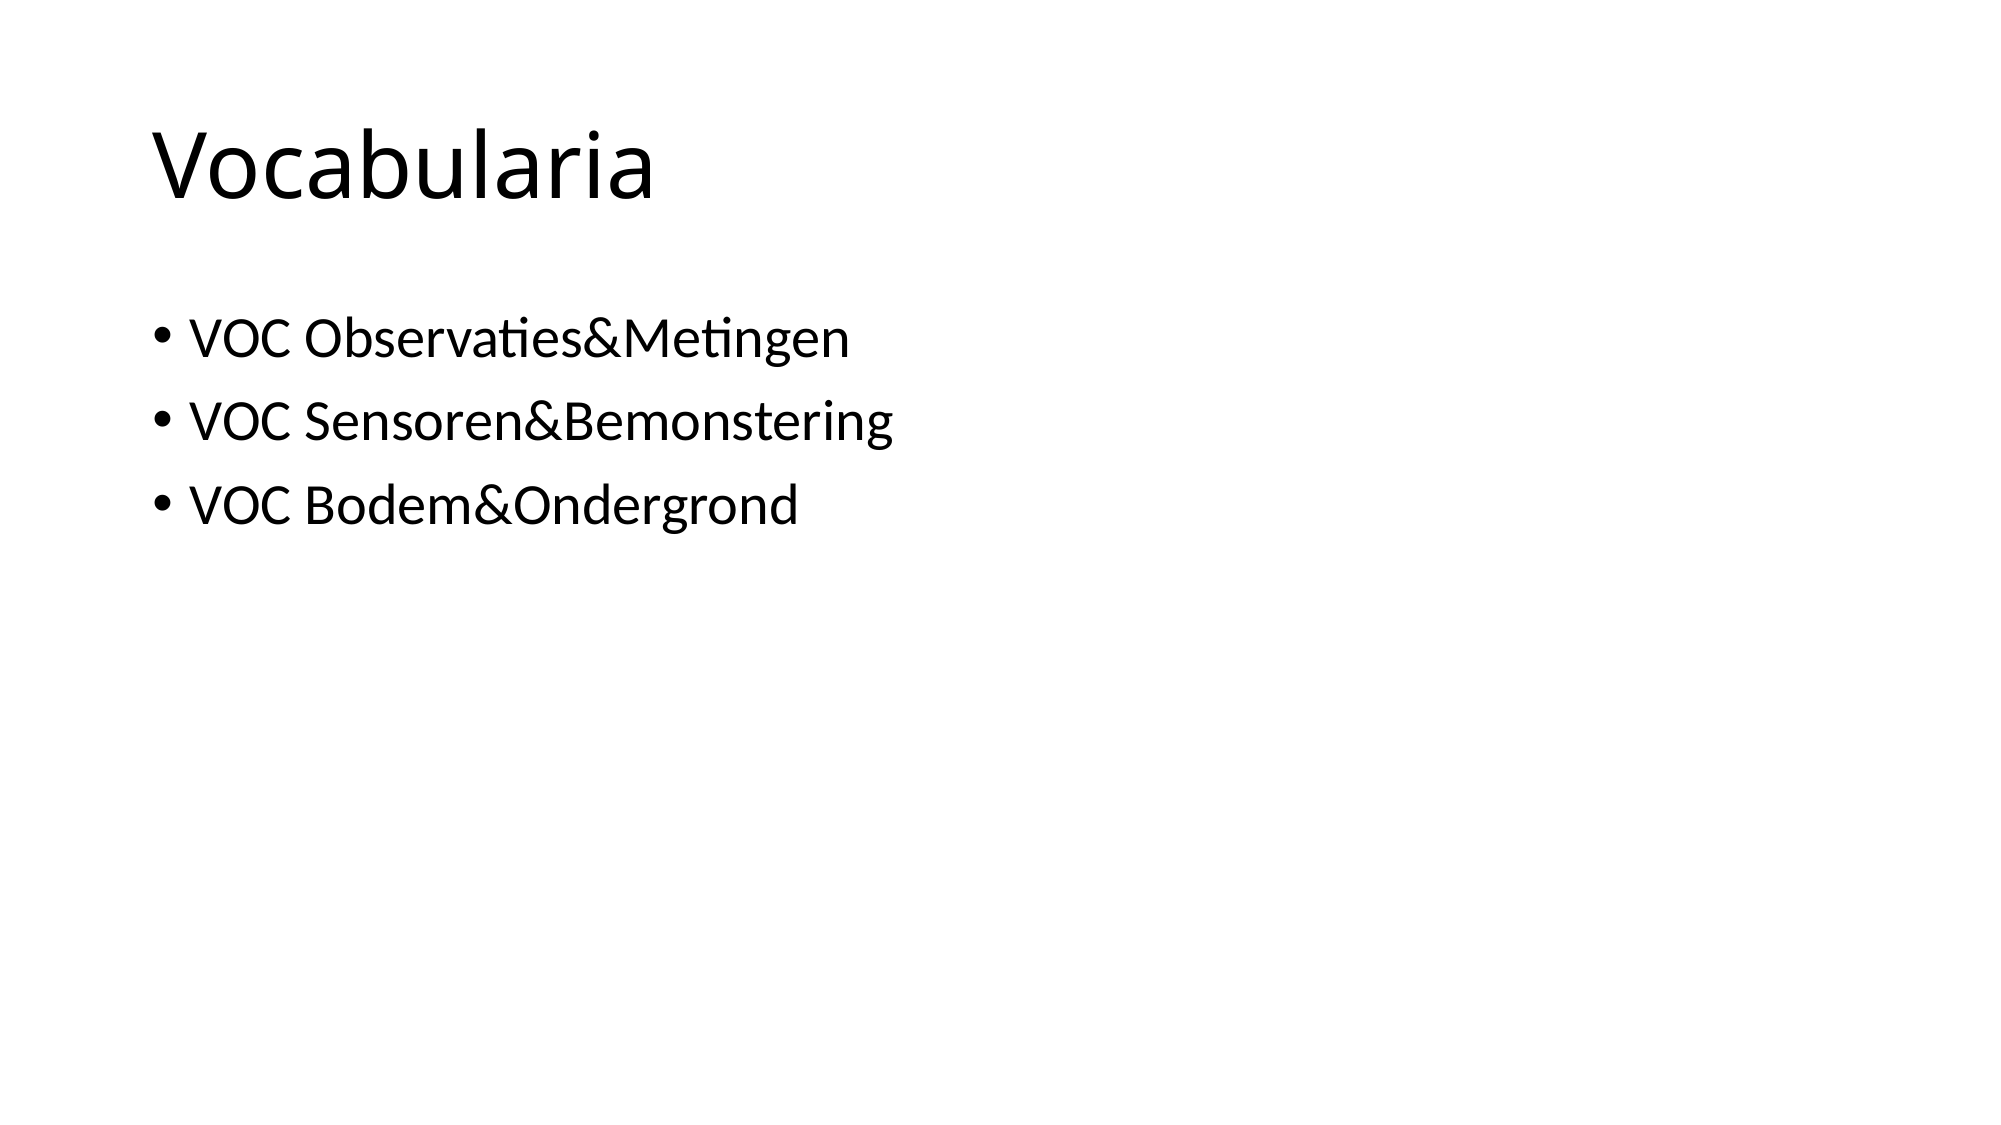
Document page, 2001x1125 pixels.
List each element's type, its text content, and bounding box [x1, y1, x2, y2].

list VOC Observaties&Metingen VOC Sensoren&Bemonstering VOC Bodem&Ondergrond [137, 299, 1863, 1014]
title Vocabularia [137, 59, 1863, 278]
